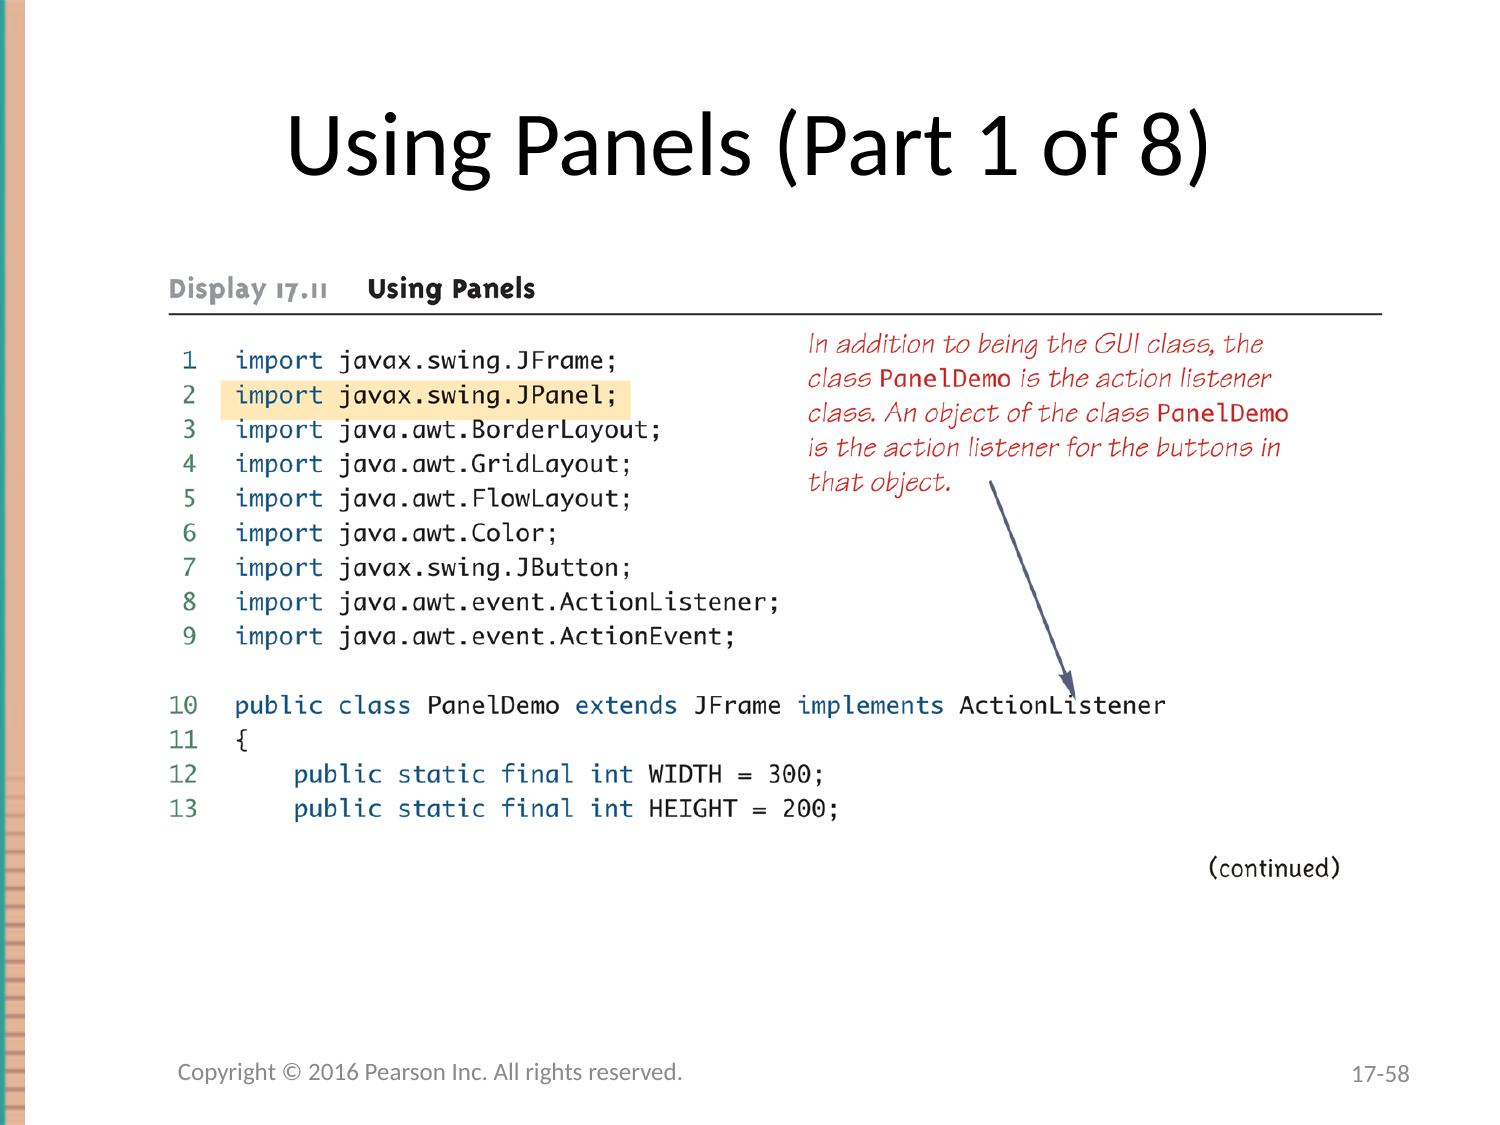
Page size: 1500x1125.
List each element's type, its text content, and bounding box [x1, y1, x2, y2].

picture [0, 0, 25, 1125]
slide_number 17-58 [1074, 1042, 1425, 1103]
title Using Panels (Part 1 of 8) [75, 45, 1425, 233]
picture [137, 260, 1413, 895]
footer Copyright © 2016 Pearson Inc. All rights reserved. [75, 1040, 788, 1100]
